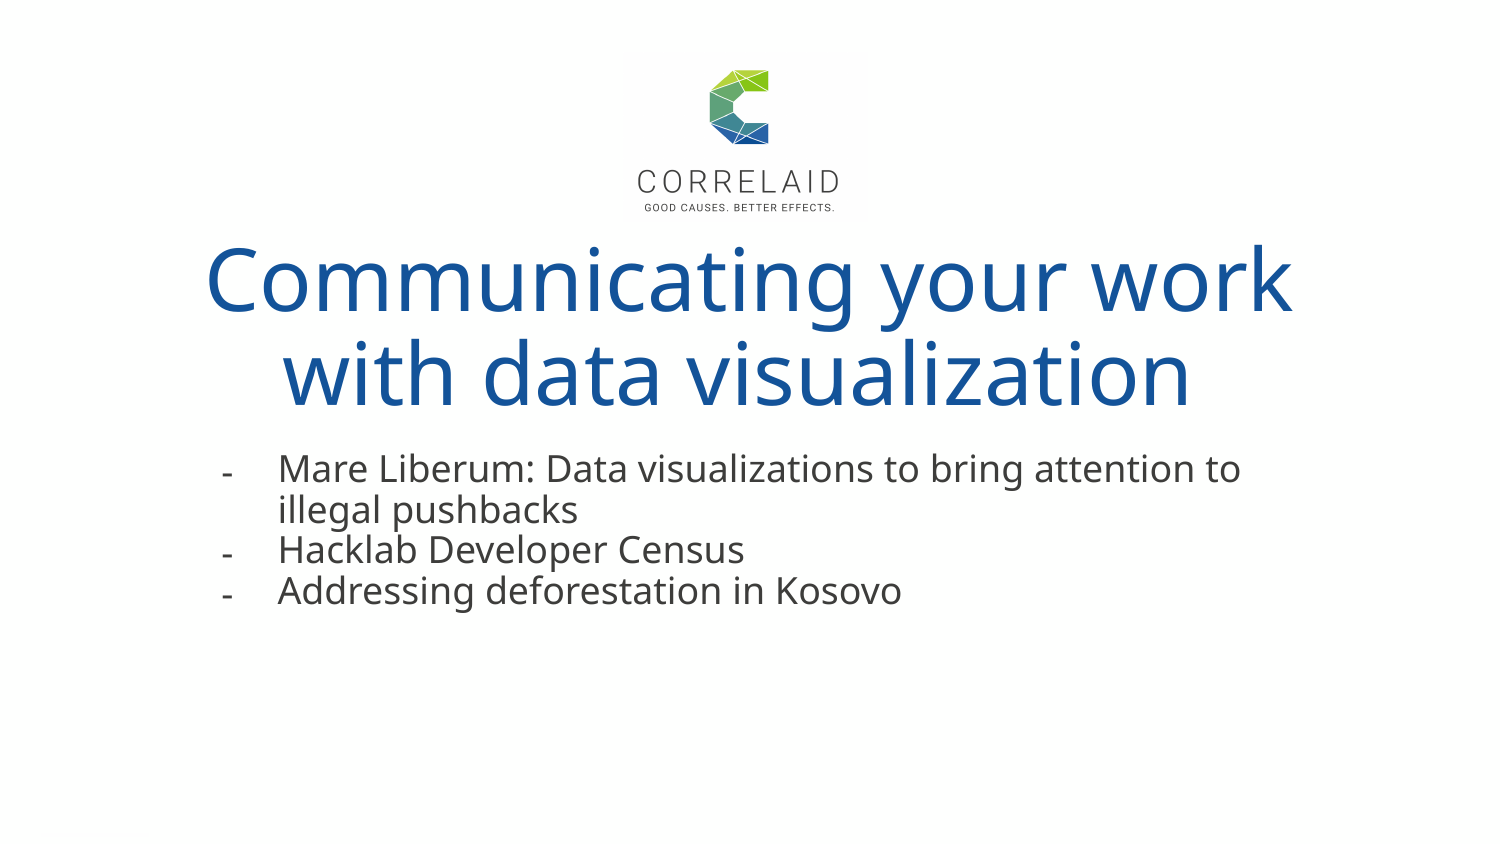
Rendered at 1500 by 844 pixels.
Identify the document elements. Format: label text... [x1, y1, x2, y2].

picture [623, 52, 868, 138]
subtitle Mare Liberum: Data visualizations to bring attention to illegal pushbacks Hacklab Developer Census Addressing deforestation in Kosovo [187, 443, 1313, 647]
title Communicating your work with data visualization [187, 138, 1313, 432]
